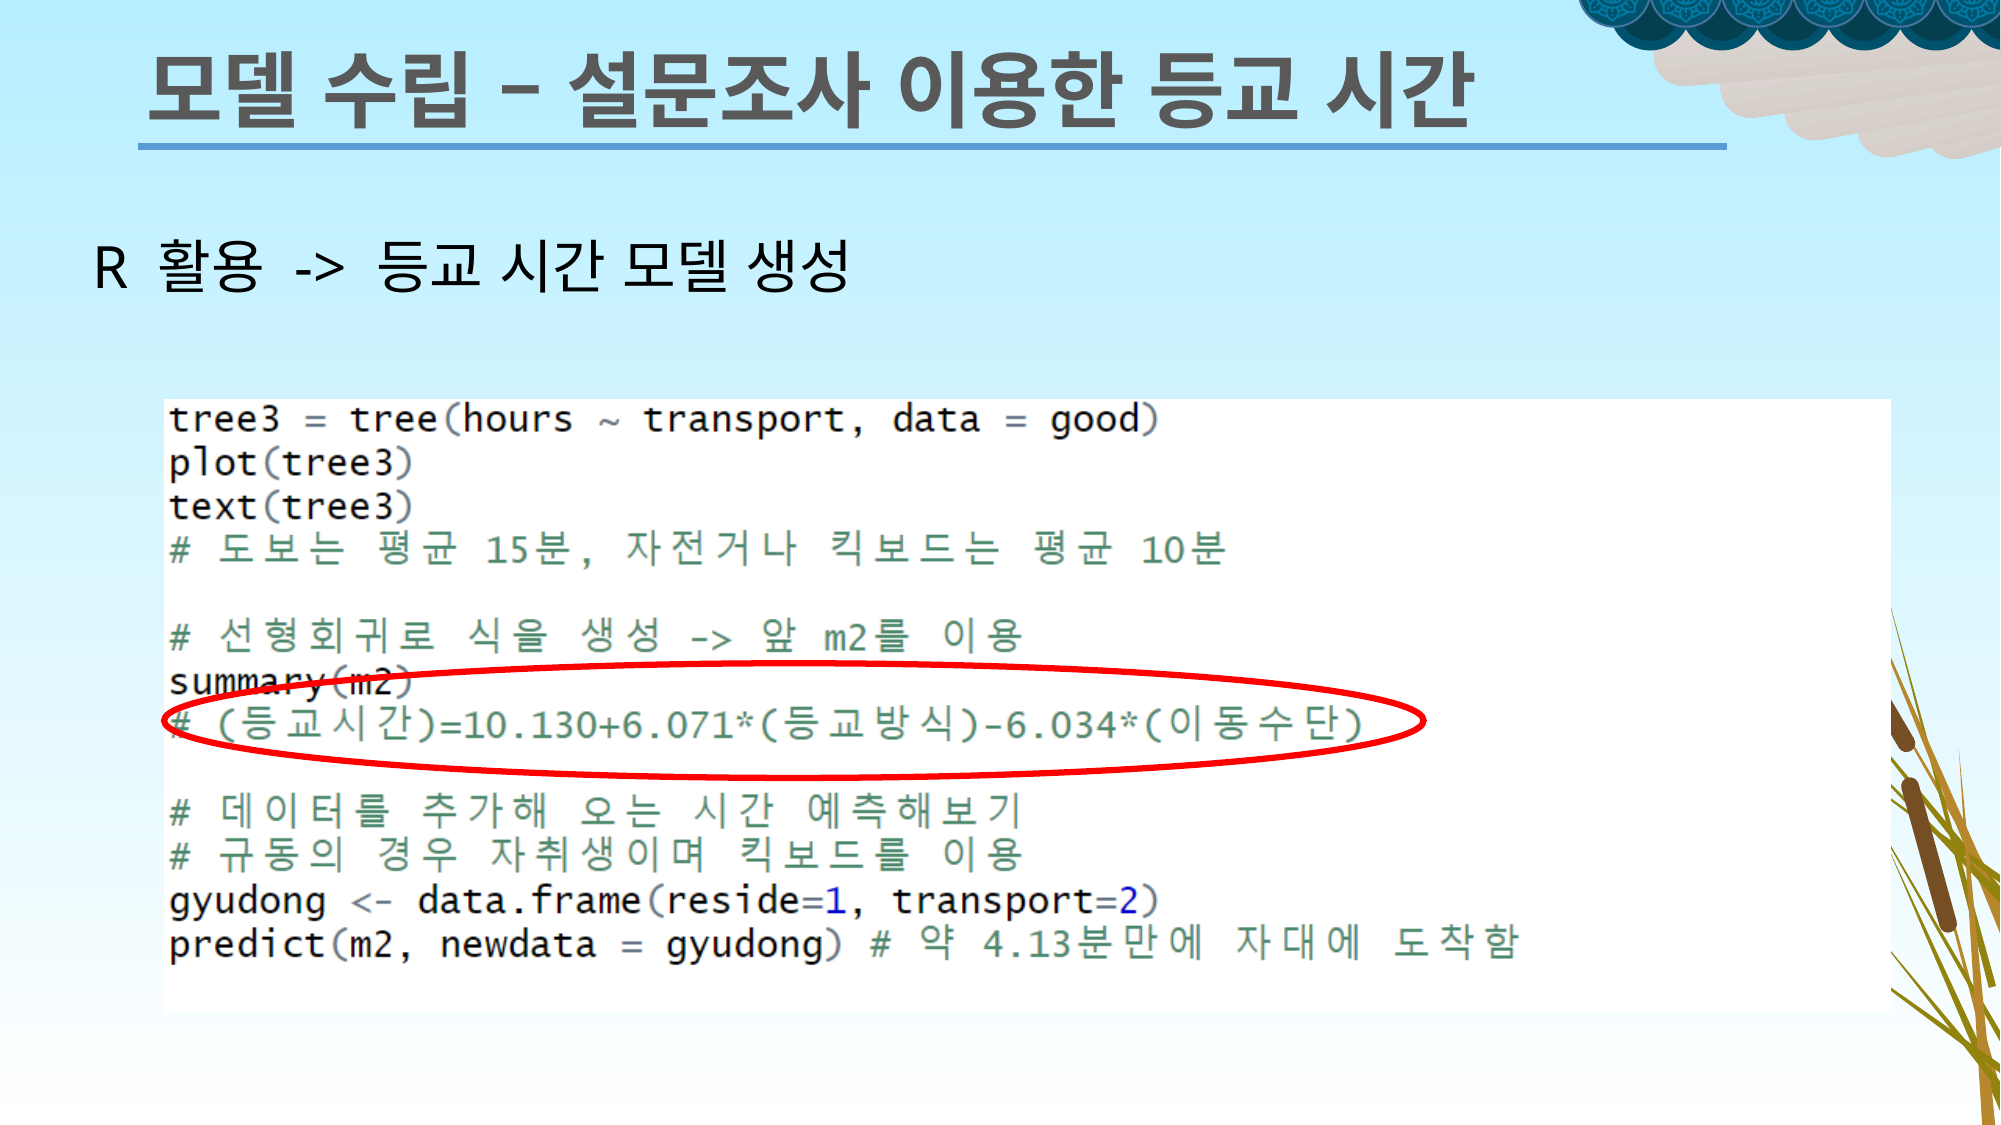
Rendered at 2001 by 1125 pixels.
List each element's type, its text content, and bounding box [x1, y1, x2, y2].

text_box R 활용 -> 등교 시간 모델 생성 [77, 222, 1785, 308]
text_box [1578, 0, 2000, 151]
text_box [1734, 580, 2000, 1125]
picture [164, 399, 1891, 1012]
text_box 모델 수립 – 설문조사 이용한 등교 시간 [131, 30, 1578, 146]
